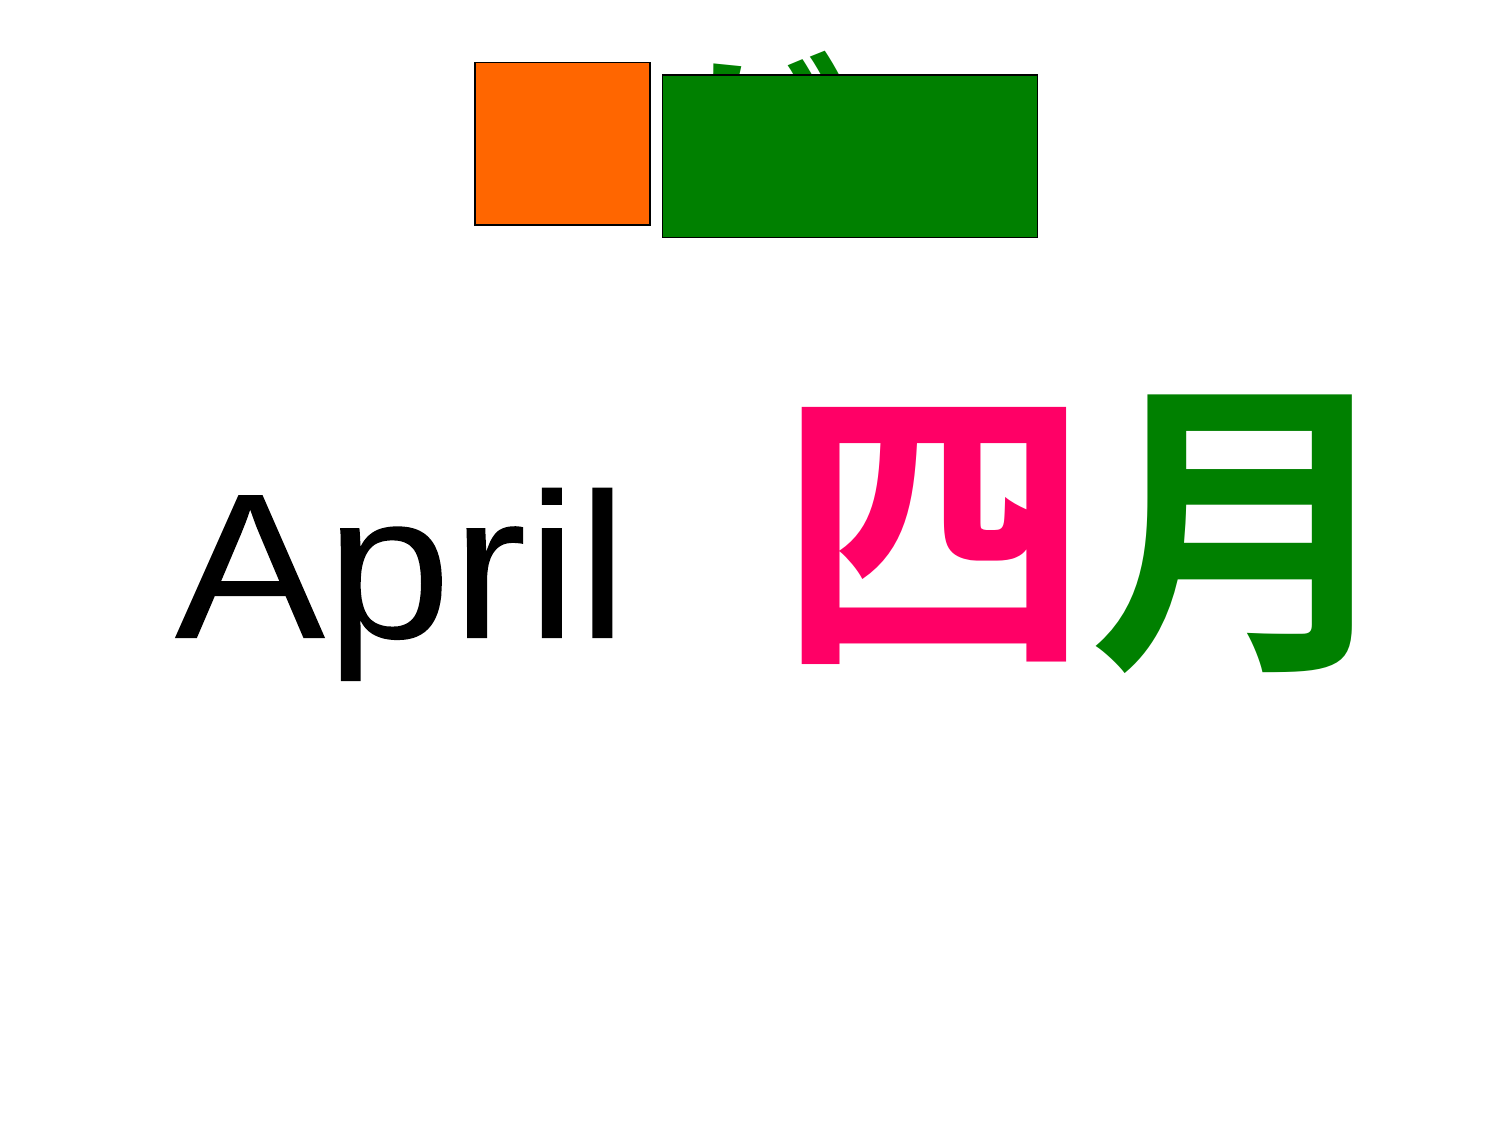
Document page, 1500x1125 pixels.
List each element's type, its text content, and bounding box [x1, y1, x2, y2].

text_box [662, 74, 1038, 238]
title しがつ [75, 45, 1425, 233]
text_box [474, 62, 650, 225]
list 四月 [762, 324, 1425, 1005]
